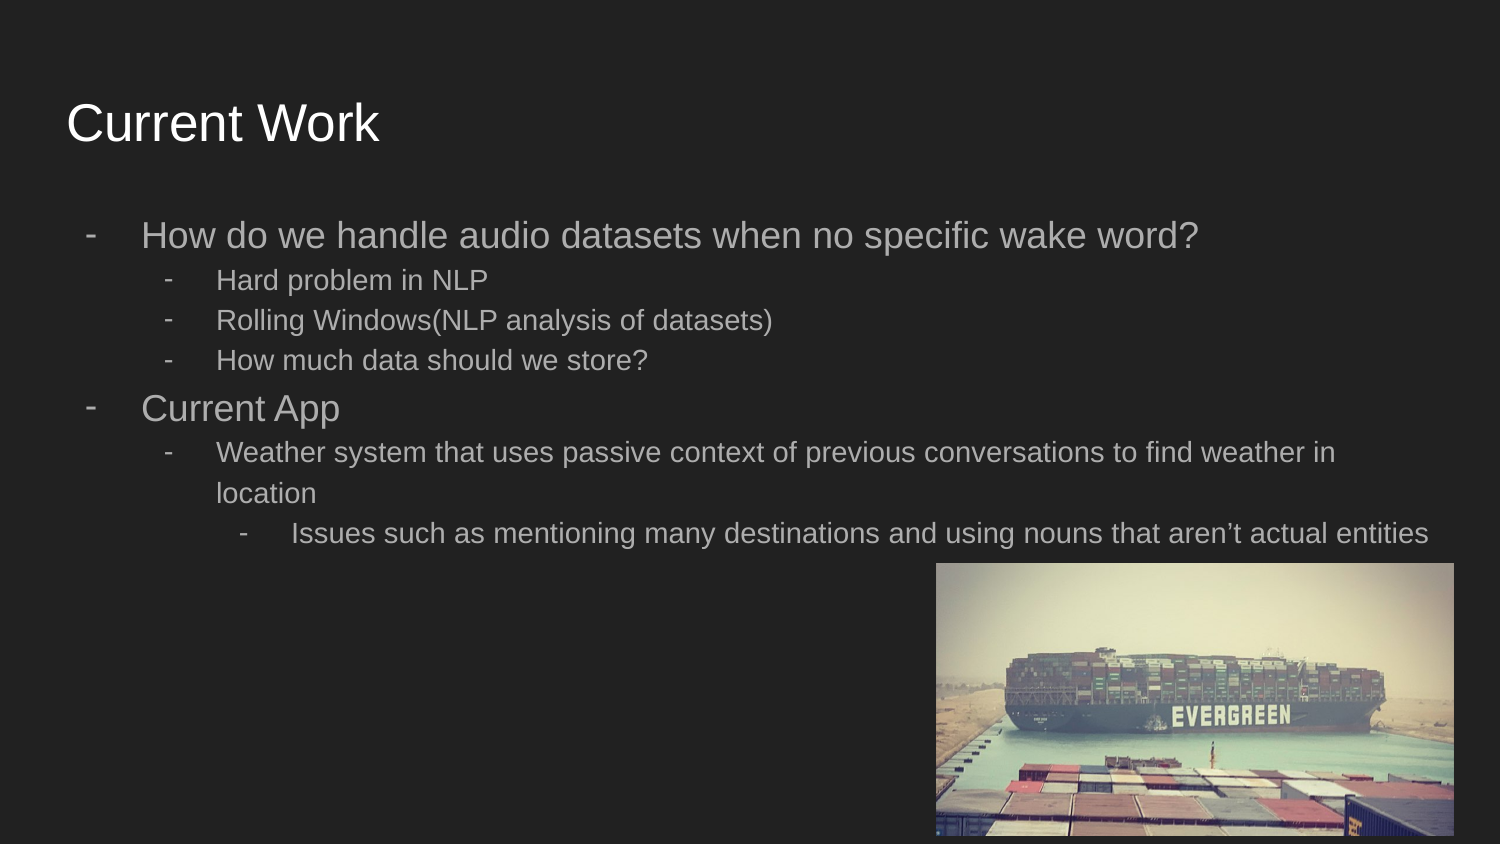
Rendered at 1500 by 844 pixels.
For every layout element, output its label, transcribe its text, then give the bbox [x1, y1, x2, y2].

title Current Work [51, 72, 1449, 167]
list How do we handle audio datasets when no specific wake word? Hard problem in NLP Rolling Windows(NLP analysis of datasets) How much data should we store? Current App Weather system that uses passive context of previous conversations to find weather in location Issues such as mentioning many destinations and using nouns that aren’t actual entities [51, 189, 1449, 750]
picture [936, 563, 1455, 836]
